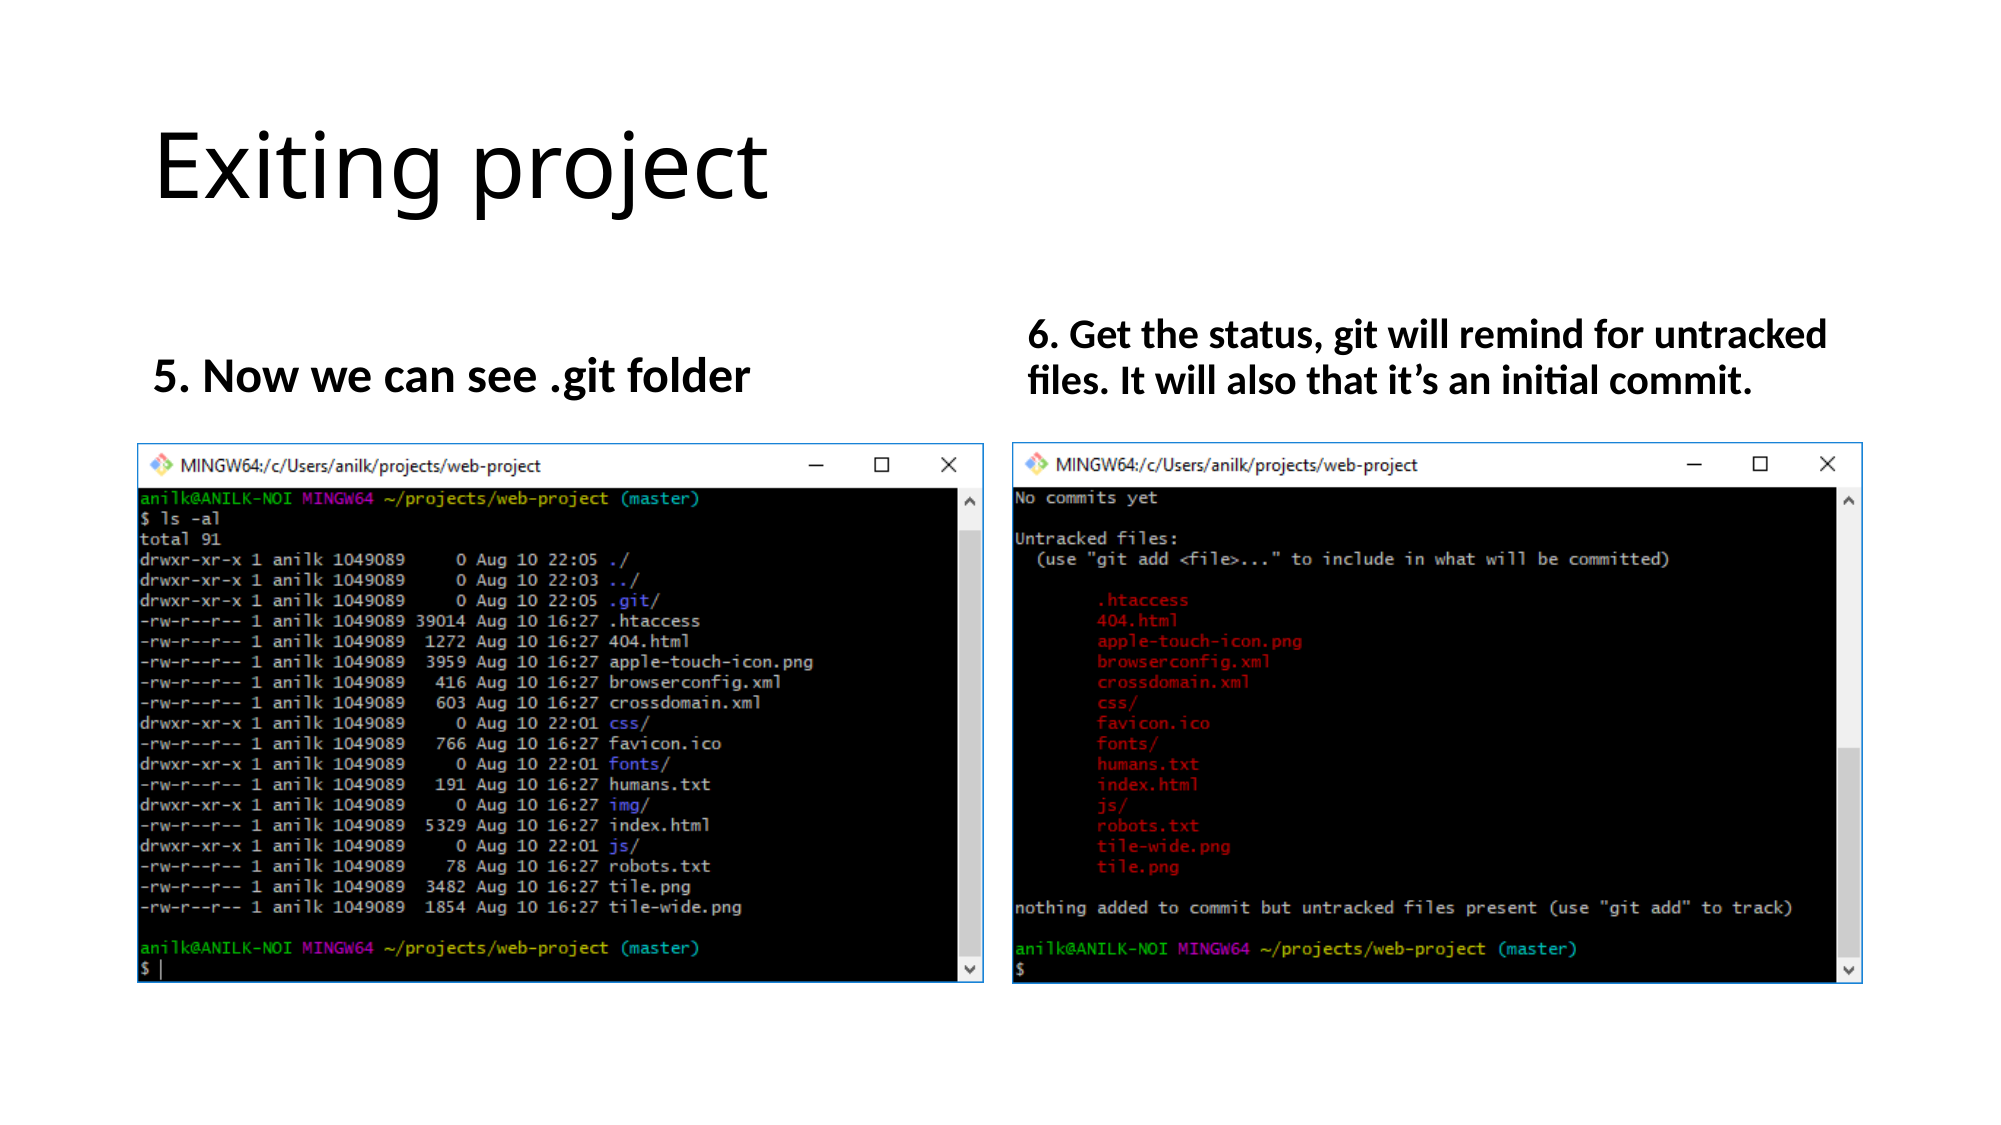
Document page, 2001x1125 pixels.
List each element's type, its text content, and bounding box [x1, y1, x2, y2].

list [1012, 442, 1863, 984]
title Exiting project [137, 59, 1863, 278]
list 5. Now we can see .git folder [137, 275, 984, 411]
list 6. Get the status, git will remind for untracked files. It will also that it’s an initial commit. [1012, 275, 1863, 411]
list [137, 443, 984, 983]
